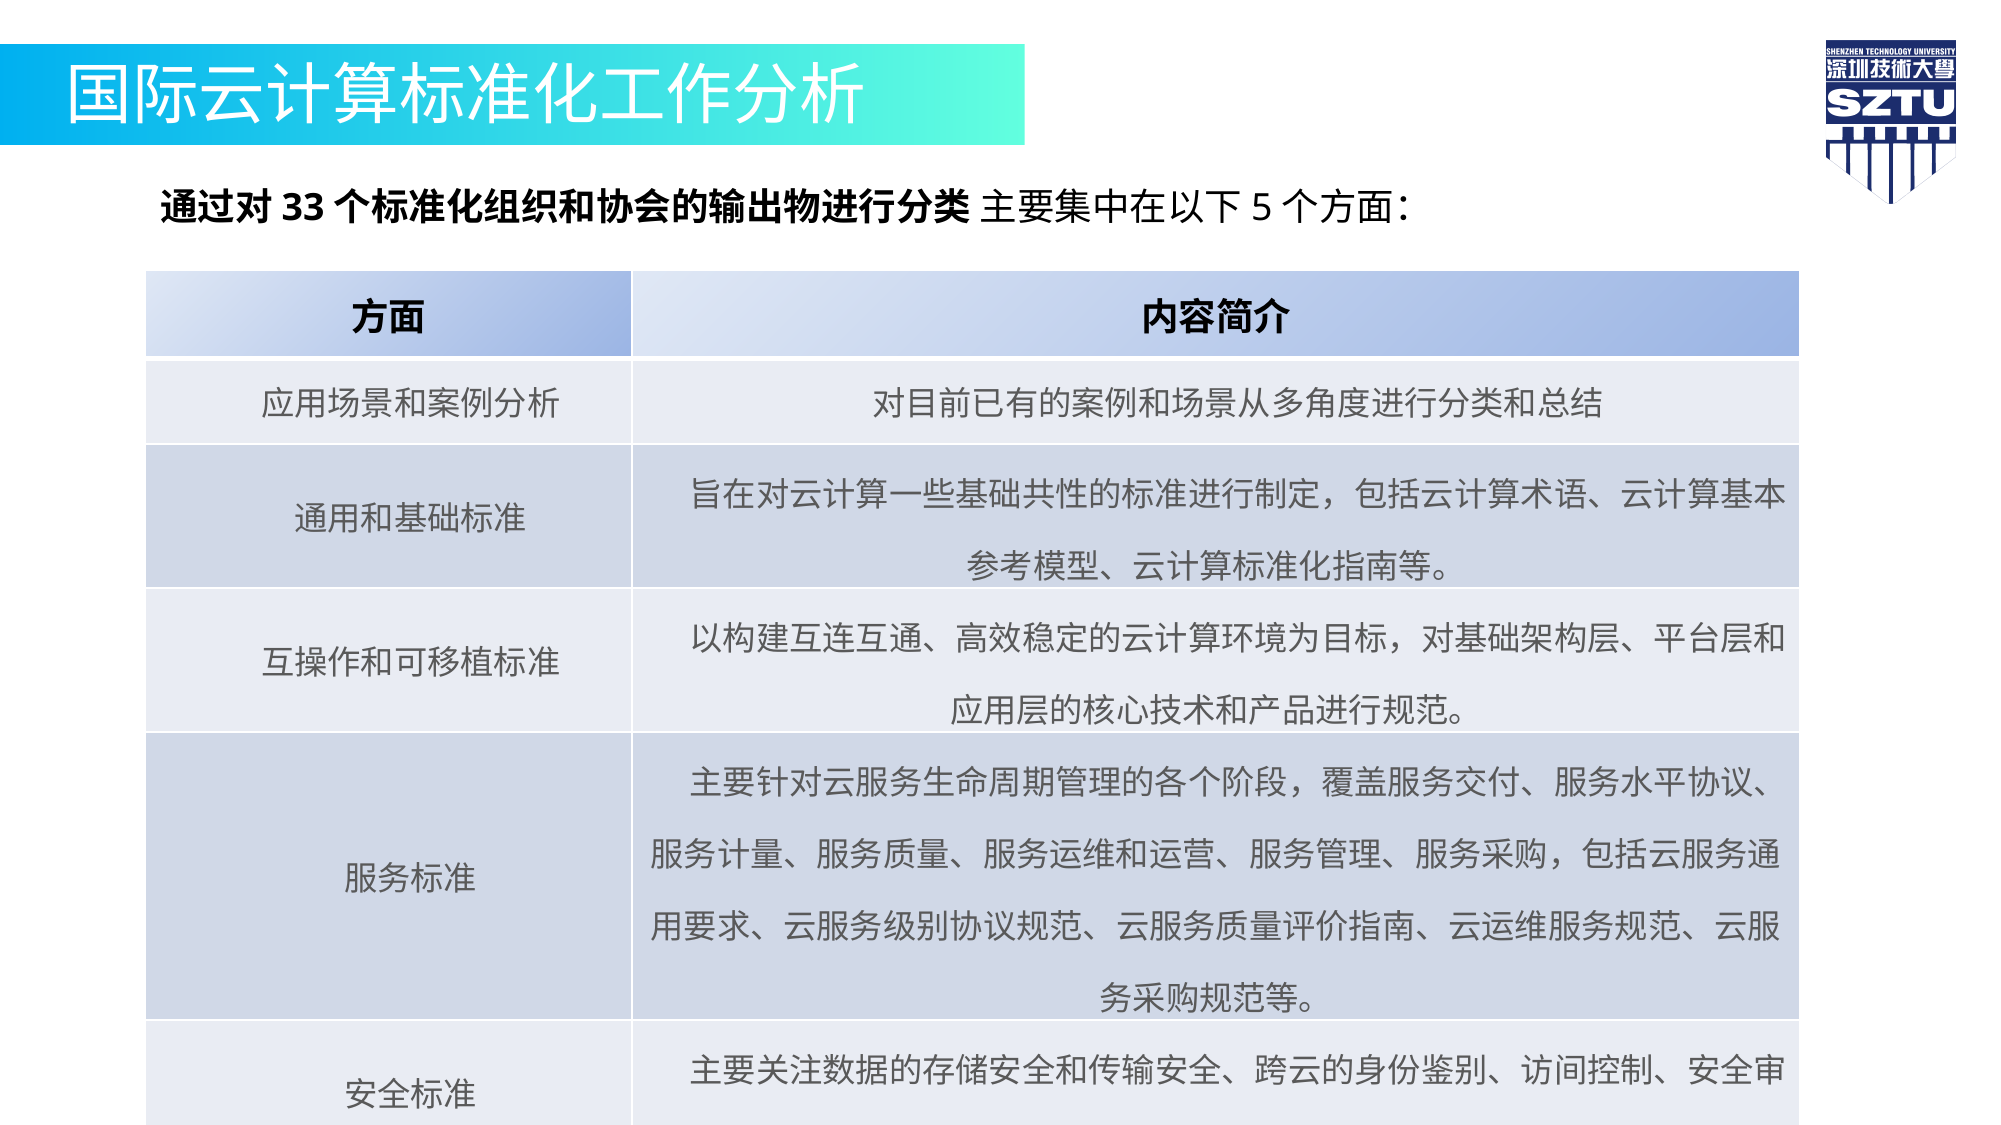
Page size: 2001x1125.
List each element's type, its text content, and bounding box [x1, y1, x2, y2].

table_cell 安全标准 [146, 1021, 631, 1125]
picture [1803, 34, 1979, 210]
table_cell 互操作和可移植标准 [146, 589, 631, 731]
table_cell 主要关注数据的存储安全和传输安全、跨云的身份鉴别、访间控制、安全审计等方面。 [633, 1021, 1799, 1125]
text_box [0, 43, 1026, 146]
table_cell 以构建互连互通、高效稳定的云计算环境为目标，对基础架构层、平台层和应用层的核心技术和产品进行规范。 [633, 589, 1799, 731]
text_box 国际云计算标准化工作分析 [50, 44, 1058, 140]
table_cell 旨在对云计算一些基础共性的标准进行制定，包括云计算术语、云计算基本参考模型、云计算标准化指南等。 [633, 445, 1799, 587]
table_cell 对目前已有的案例和场景从多角度进行分类和总结 [633, 361, 1799, 443]
table_header 方面 [146, 271, 631, 356]
table_cell 主要针对云服务生命周期管理的各个阶段，覆盖服务交付、服务水平协议、服务计量、服务质量、服务运维和运营、服务管理、服务采购，包括云服务通用要求、云服务级别协议规范、云服务质量评价指南、云运维服务规范、云服务采购规范等。 [633, 733, 1799, 1019]
table_cell 服务标准 [146, 733, 631, 1019]
table_cell 通用和基础标准 [146, 445, 631, 587]
text_box 通过对33个标准化组织和协会的输出物进行分类 主要集中在以下5个方面： [145, 146, 1837, 236]
table_header 内容简介 [633, 271, 1799, 356]
table_cell 应用场景和案例分析 [146, 361, 631, 443]
